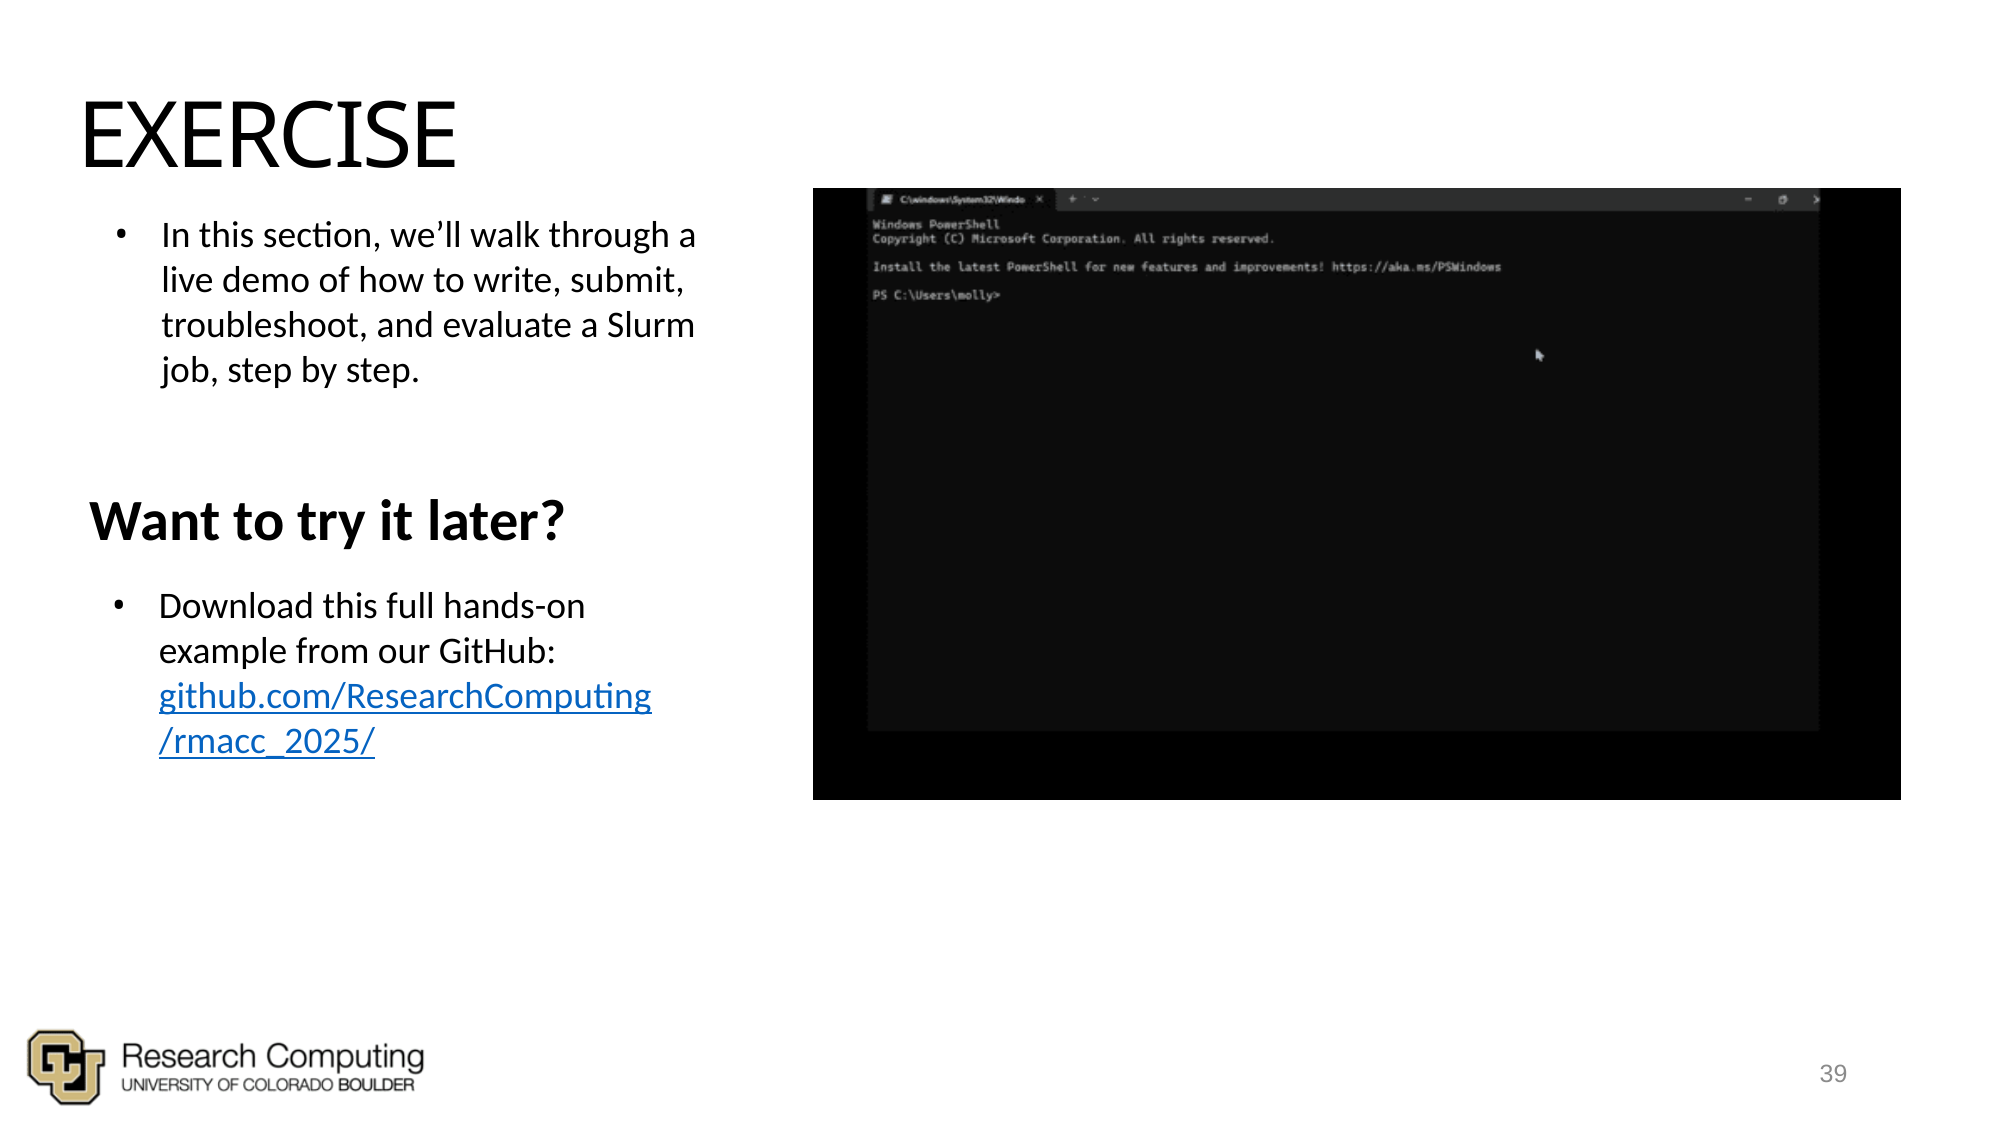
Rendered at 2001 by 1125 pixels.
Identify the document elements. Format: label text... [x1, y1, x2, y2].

text_box Download this full hands-on example from our GitHub: github.com/ResearchComputing/rmacc_2025/ [60, 520, 698, 762]
text_box Exercise [74, 73, 1800, 186]
slide_number 39 [1412, 1042, 1863, 1103]
picture [0, 1024, 775, 1121]
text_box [812, 188, 1902, 801]
text_box In this section, we’ll walk through a live demo of how to write, submit, troubleshoot, and evaluate a Slurm job, step by step. [62, 149, 738, 391]
text_box Want to try it later? [74, 474, 738, 560]
